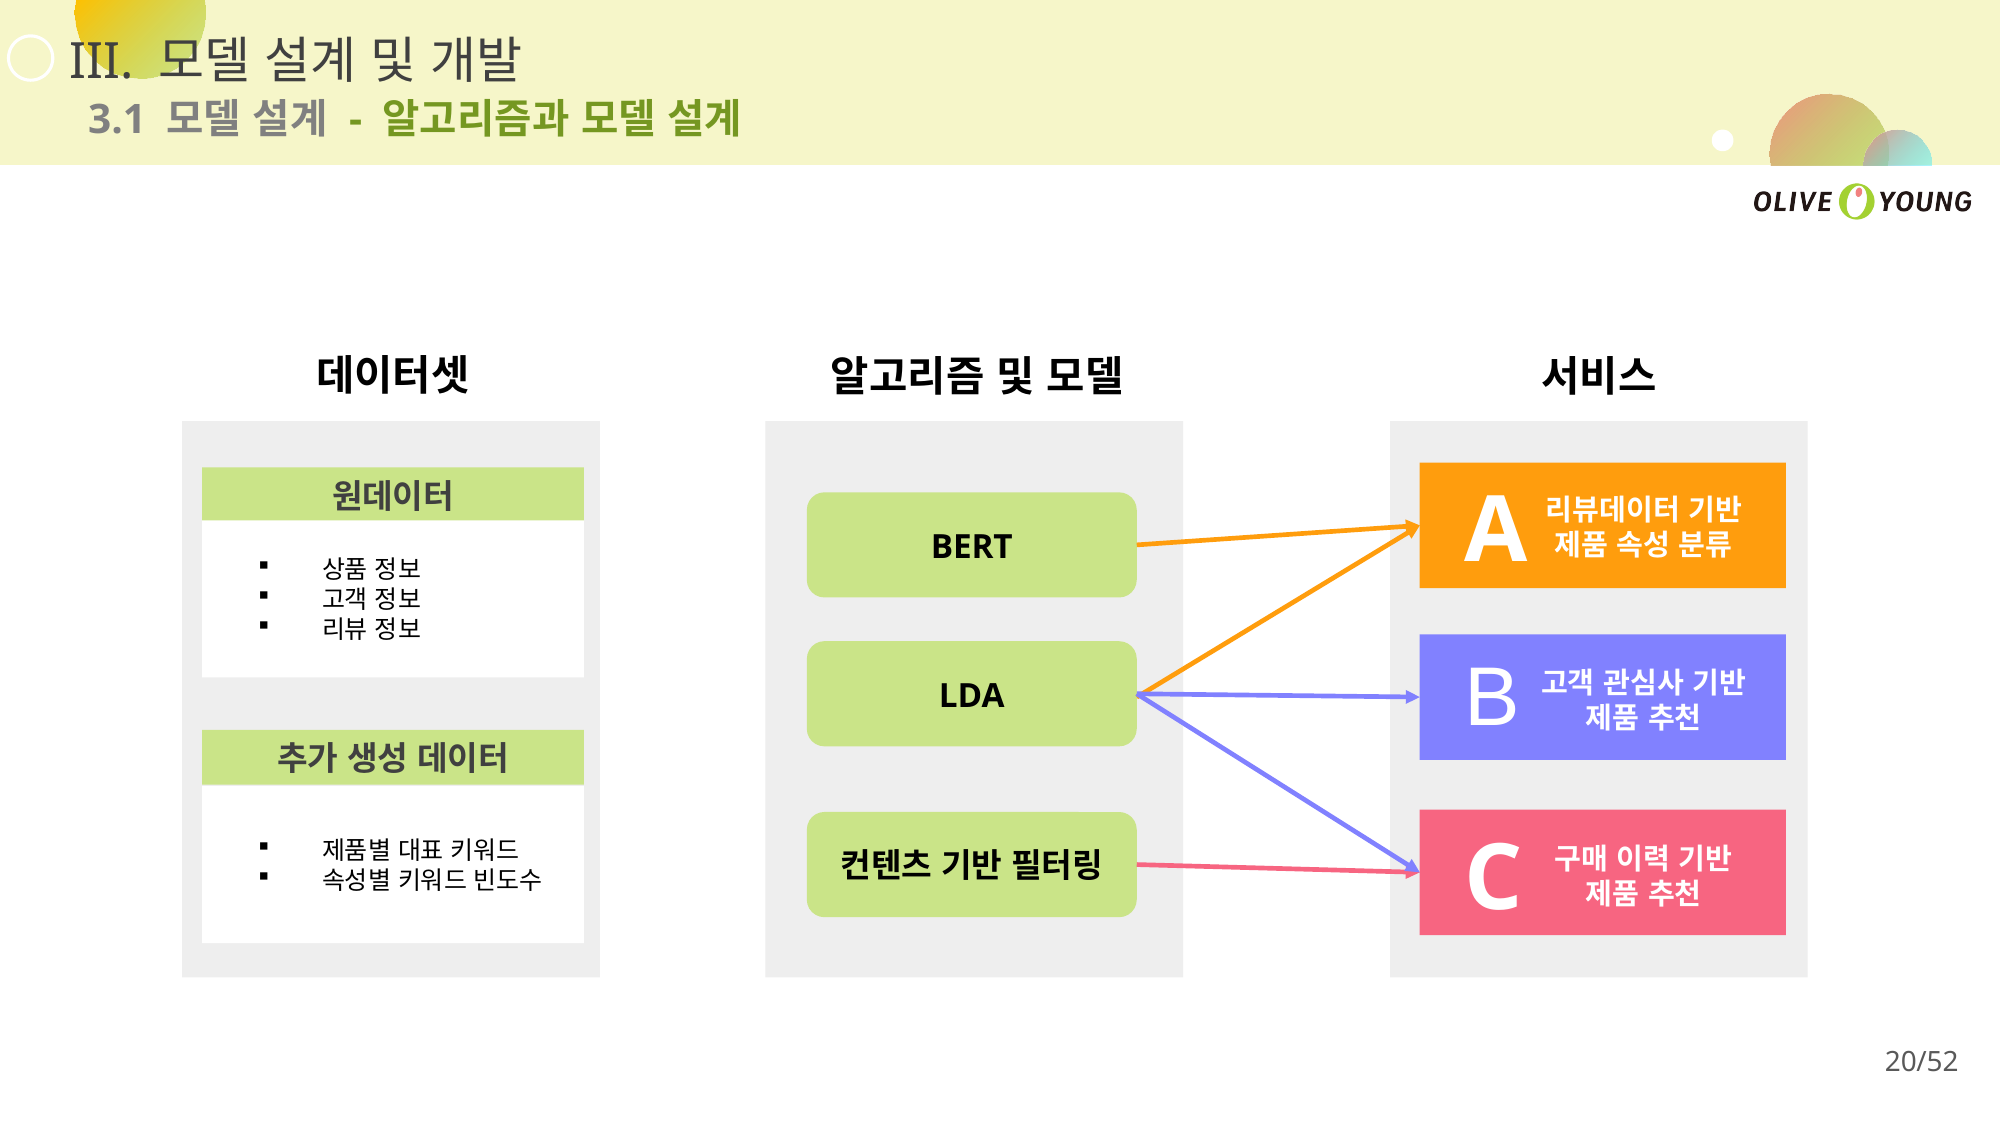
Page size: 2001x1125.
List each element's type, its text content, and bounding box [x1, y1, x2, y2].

slide_number 20/52 [1828, 1019, 1974, 1106]
text_box LDA [806, 641, 1131, 747]
text_box 고객 관심사 기반 제품 추천 [1526, 656, 1782, 742]
text_box 제품별 대표 키워드 속성별 키워드 빈도수 [202, 786, 584, 944]
text_box [1419, 809, 1786, 936]
text_box 서비스 [1415, 329, 1782, 421]
text_box 상품 정보 고객 정보 리뷰 정보 [202, 520, 584, 678]
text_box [1136, 693, 1420, 873]
text_box [1390, 421, 1808, 978]
text_box A [1449, 462, 1526, 588]
text_box 3.1 모델 설계 - 알고리즘과 모델 설계 [68, 72, 825, 147]
text_box [182, 421, 600, 978]
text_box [1136, 525, 1420, 692]
text_box 원데이터 [202, 467, 584, 520]
text_box 추가 생성 데이터 [202, 729, 584, 785]
picture [1744, 174, 1983, 228]
text_box 데이터셋 [267, 328, 519, 419]
text_box 알고리즘 및 모델 [794, 329, 1161, 421]
text_box [1419, 462, 1786, 589]
text_box 리뷰데이터 기반 제품 속성 분류 [1526, 484, 1782, 569]
text_box C [1449, 810, 1526, 936]
text_box III. 모델 설계 및 개발 [41, 8, 588, 105]
text_box 구매 이력 기반 제품 추천 [1526, 832, 1782, 918]
text_box B [1449, 634, 1526, 750]
text_box [1426, 634, 1786, 760]
text_box [765, 421, 1184, 978]
text_box 컨텐츠 기반 필터링 [806, 811, 1137, 918]
text_box BERT [806, 492, 1137, 598]
